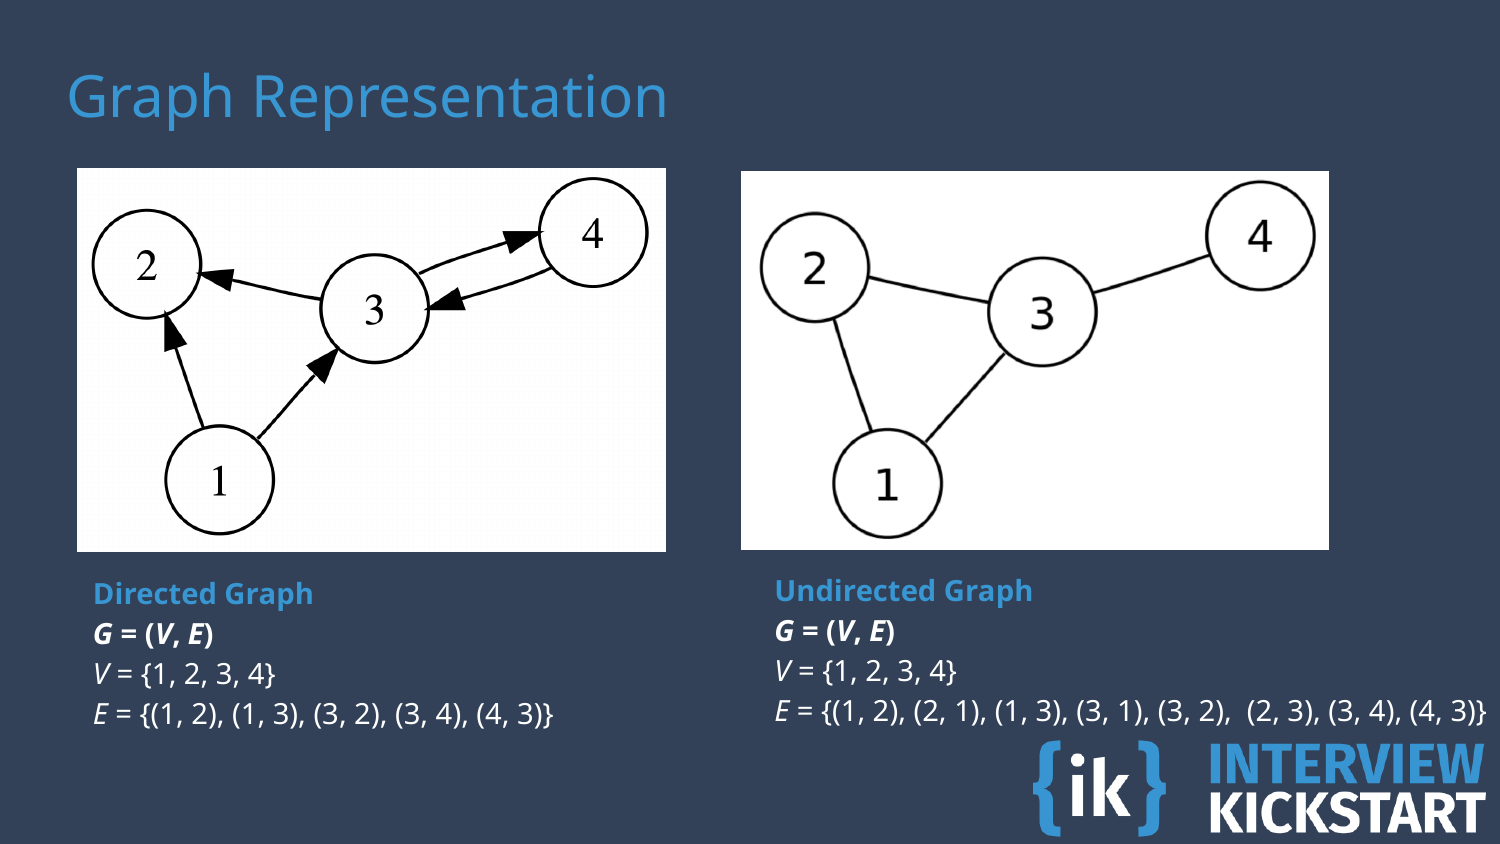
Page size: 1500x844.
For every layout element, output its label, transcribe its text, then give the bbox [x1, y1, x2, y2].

picture [740, 171, 1330, 550]
list Directed Graph G = (V, E) V = {1, 2, 3, 4} E = {(1, 2), (1, 3), (3, 2), (3, 4), (4, 3)} [77, 554, 712, 822]
title Graph Representation [51, 44, 1449, 139]
list Undirected Graph G = (V, E) V = {1, 2, 3, 4} E = {(1, 2), (2, 1), (1, 3), (3, 1), (3, 2), (2, 3), (3, 4), (4, 3)} [759, 551, 1500, 819]
picture [1029, 819, 1489, 839]
picture [77, 168, 666, 552]
